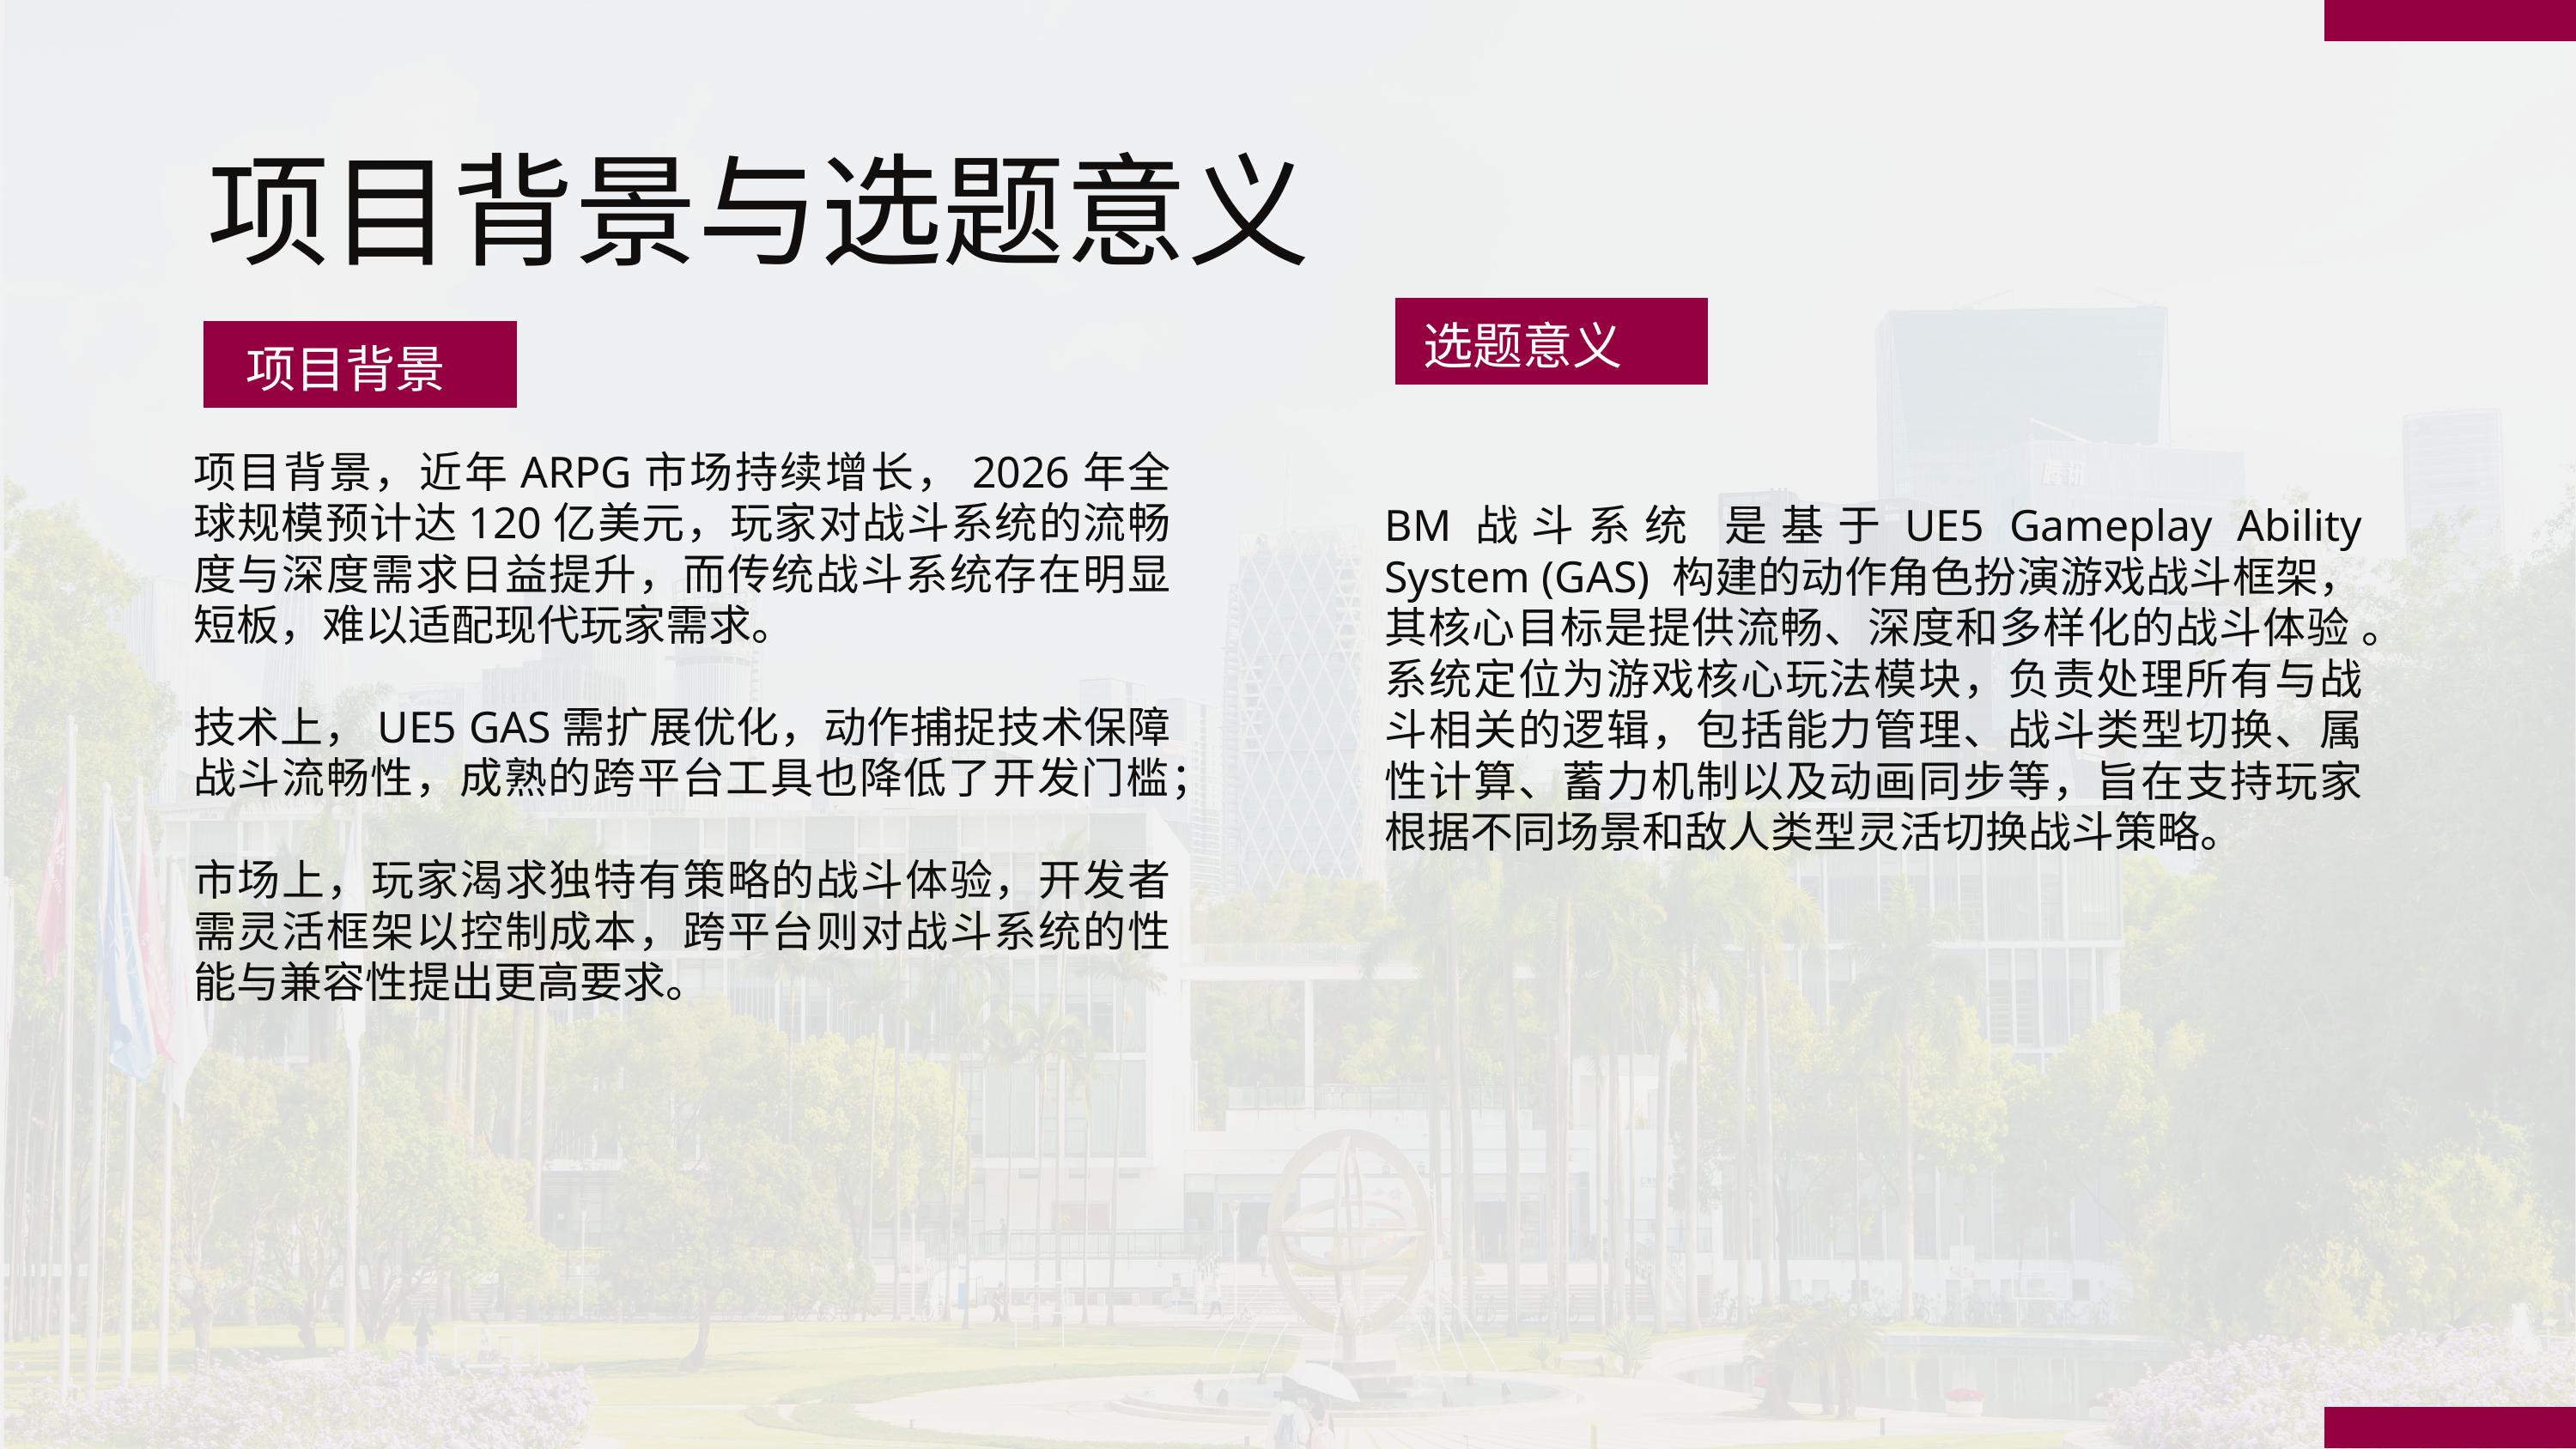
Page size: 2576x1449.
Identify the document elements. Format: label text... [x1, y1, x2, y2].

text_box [2324, 0, 2576, 42]
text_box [204, 337, 517, 408]
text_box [2324, 1406, 2576, 1449]
text_box 选题意义 [1384, 295, 1662, 374]
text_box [207, 133, 1345, 336]
text_box BM战斗系统 是基于UE5 Gameplay Ability System (GAS) 构建的动作角色扮演游戏战斗框架，其核心目标是提供流畅、深度和多样化的战斗体验 。系统定位为游戏核心玩法模块，负责处理所有与战斗相关的逻辑，包括能力管理、战斗类型切换、属性计算、蓄力机制以及动画同步等，旨在支持玩家根据不同场景和敌人类型灵活切换战斗策略。 [1384, 499, 2363, 857]
text_box [3, 0, 2576, 1449]
text_box 项目背景，近年ARPG市场持续增长，2026年全球规模预计达120亿美元，玩家对战斗系统的流畅度与深度需求日益提升，而传统战斗系统存在明显短板，难以适配现代玩家需求。 技术上，UE5 GAS需扩展优化，动作捕捉技术保障战斗流畅性，成熟的跨平台工具也降低了开发门槛； 市场上，玩家渴求独特有策略的战斗体验，开发者需灵活框架以控制成本，跨平台则对战斗系统的性能与兼容性提出更高要求。 [192, 445, 1171, 1008]
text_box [1394, 297, 1709, 385]
